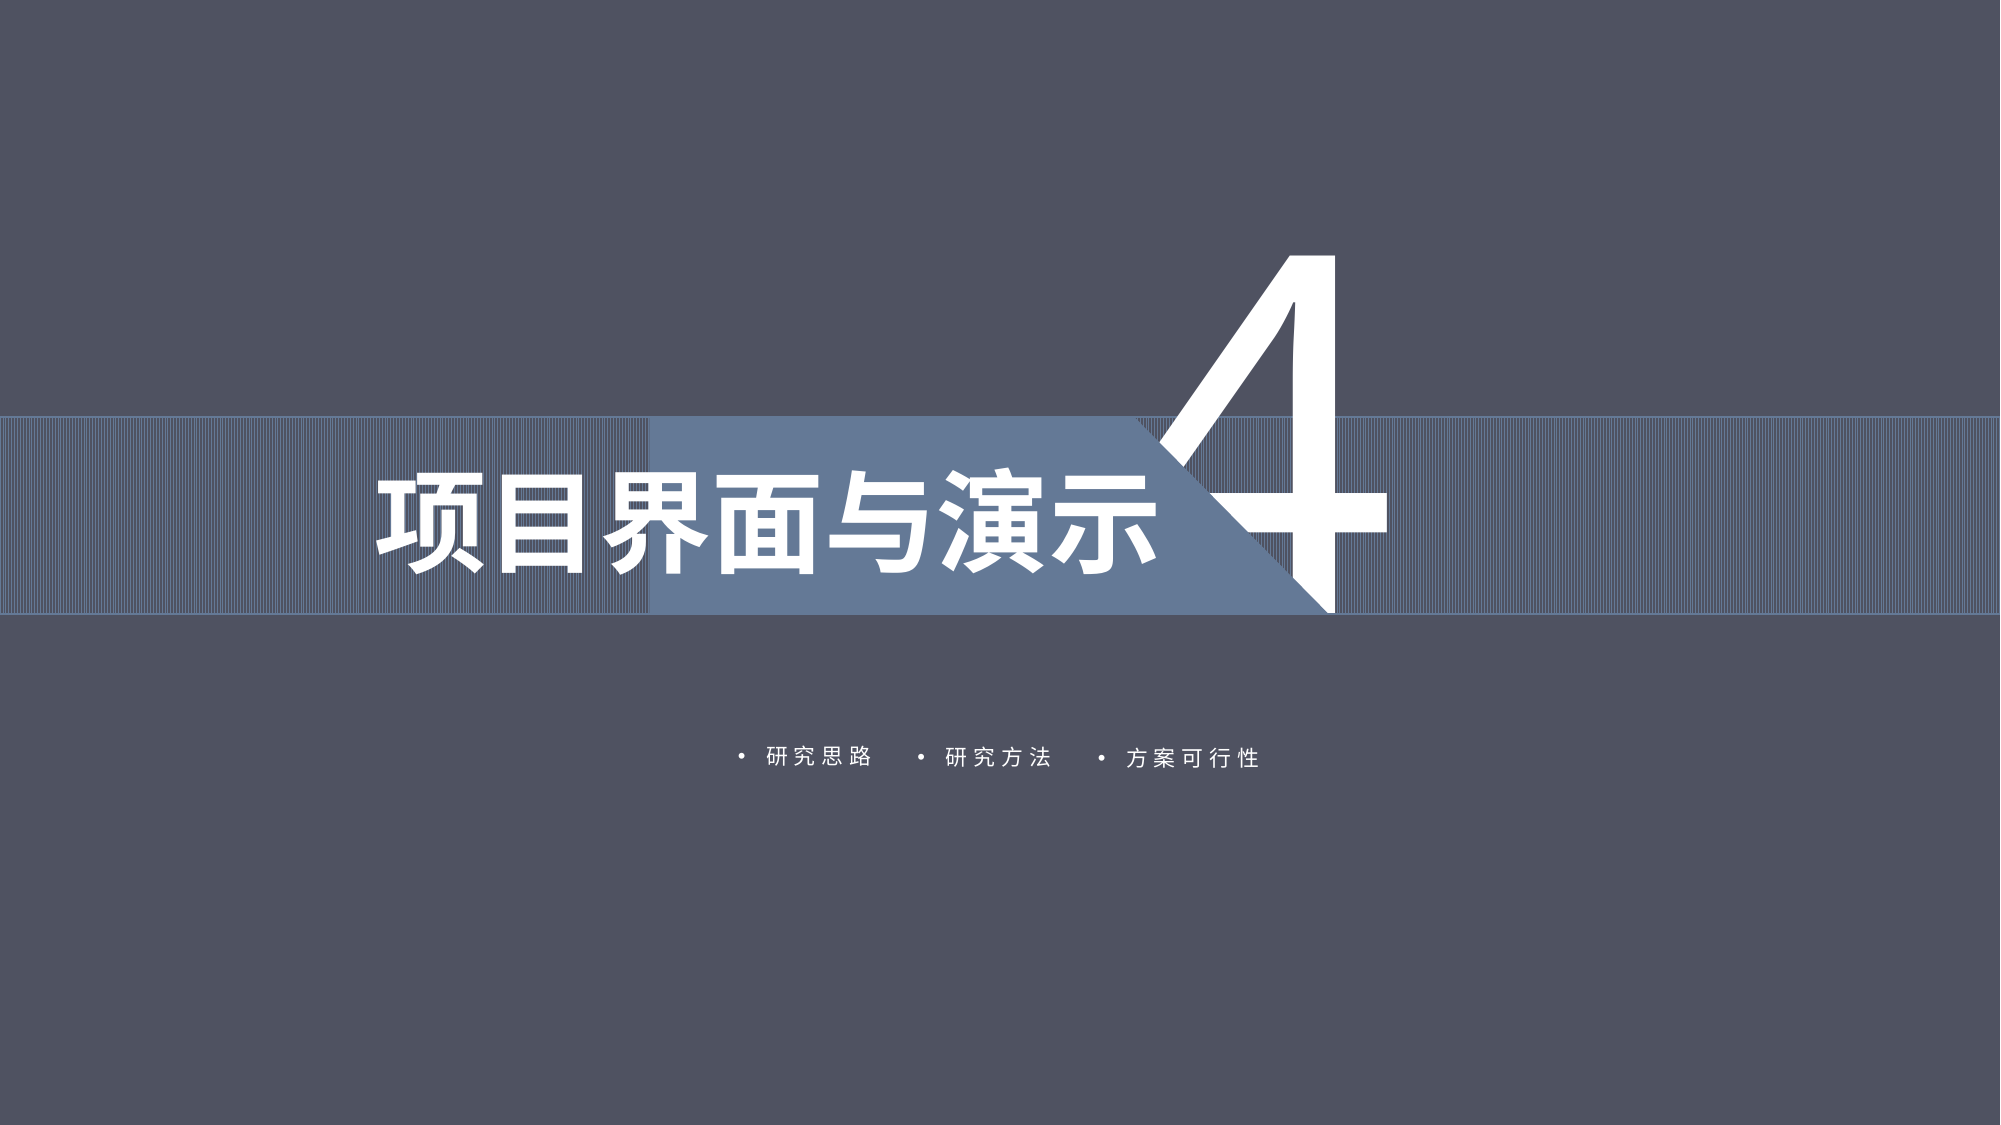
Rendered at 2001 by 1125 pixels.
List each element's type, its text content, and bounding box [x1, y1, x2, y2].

text_box 研究方法 [917, 730, 1074, 770]
text_box [648, 458, 1332, 616]
text_box 4 [1097, 108, 1413, 721]
text_box 方案可行性 [1097, 731, 1290, 772]
text_box [1413, 416, 2000, 615]
text_box 研究思路 [738, 729, 894, 769]
text_box 项目界面与演示 [359, 444, 1177, 595]
text_box [648, 416, 1163, 444]
text_box [0, 416, 648, 615]
